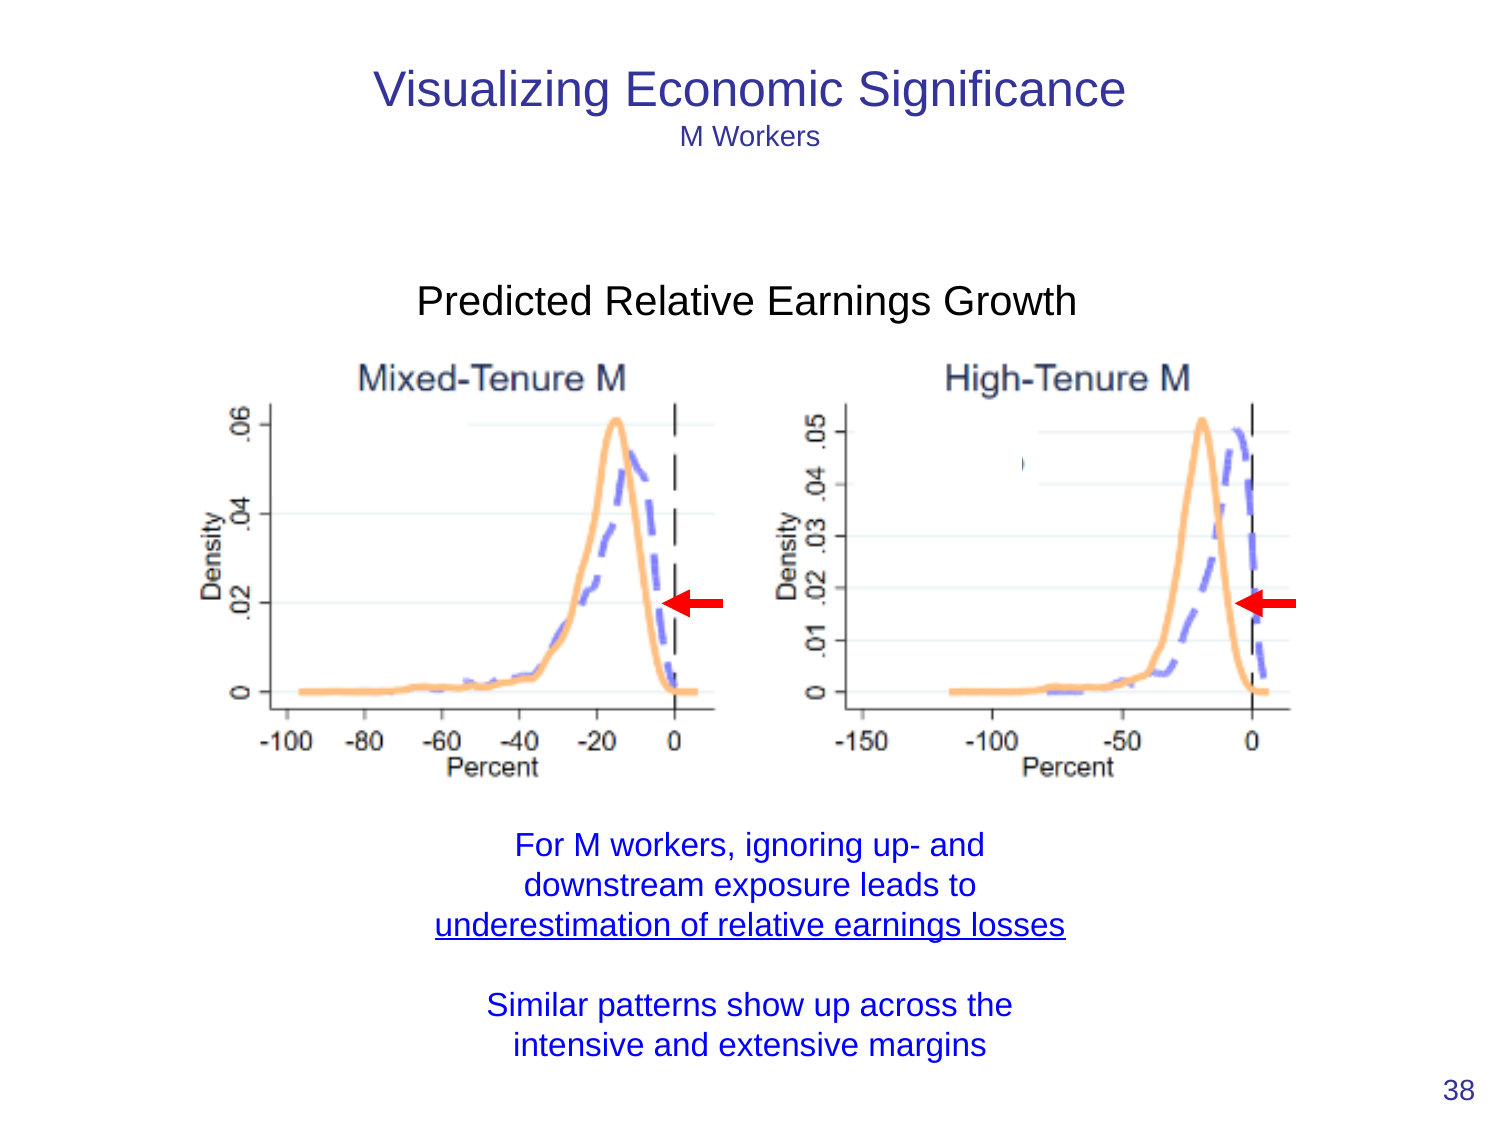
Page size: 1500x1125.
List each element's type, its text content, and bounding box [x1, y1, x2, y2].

slide_number 38 [1408, 1028, 1491, 1108]
text_box For M workers, ignoring up- and downstream exposure leads to underestimation of relative earnings losses Similar patterns show up across the intensive and extensive margins [414, 821, 1087, 1071]
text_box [164, 344, 1331, 812]
title Visualizing Economic Significance M Workers [57, 44, 1443, 165]
text_box Predicted Relative Earnings Growth [182, 266, 1313, 341]
